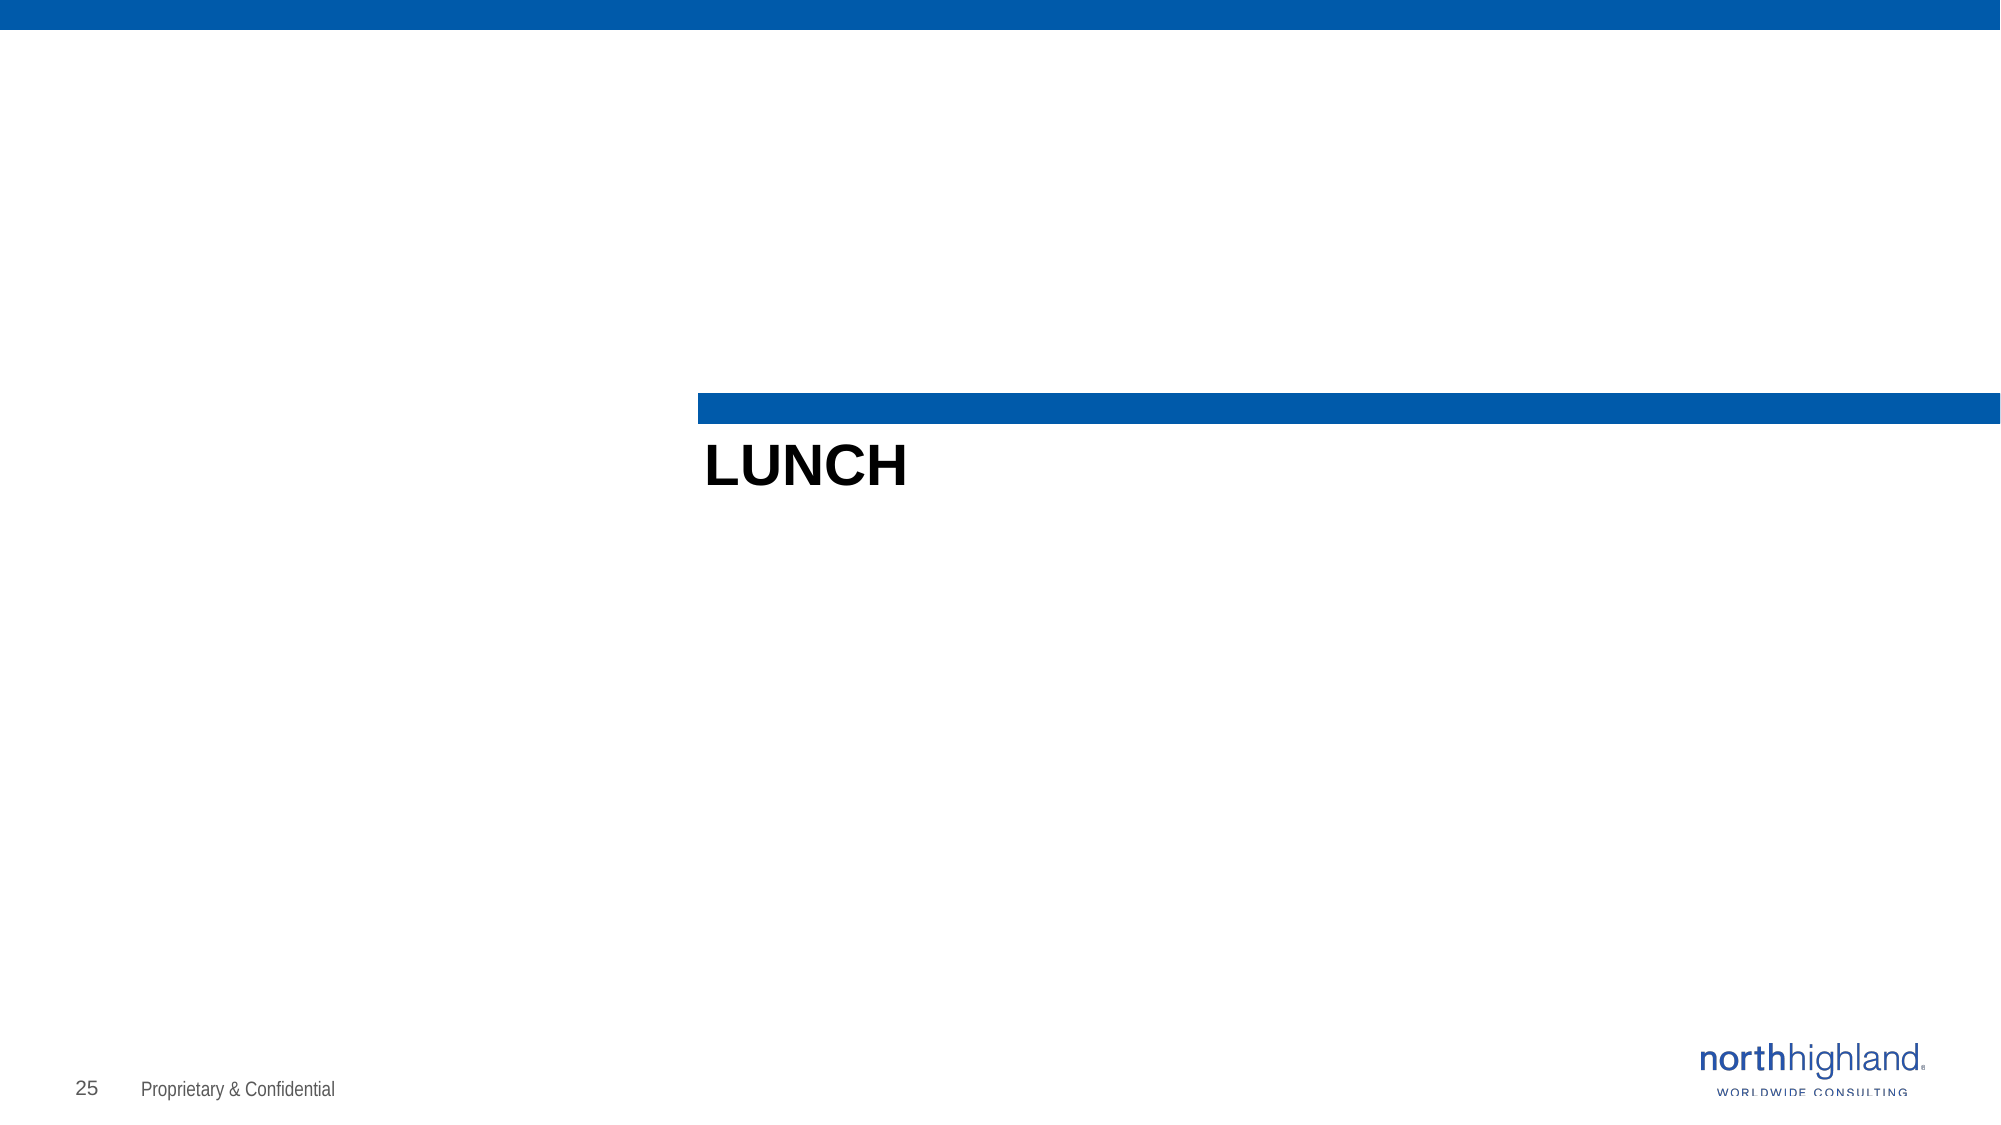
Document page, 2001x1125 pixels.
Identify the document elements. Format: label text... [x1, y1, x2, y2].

title LUNCH [704, 427, 1916, 646]
picture [1701, 1043, 1925, 1096]
